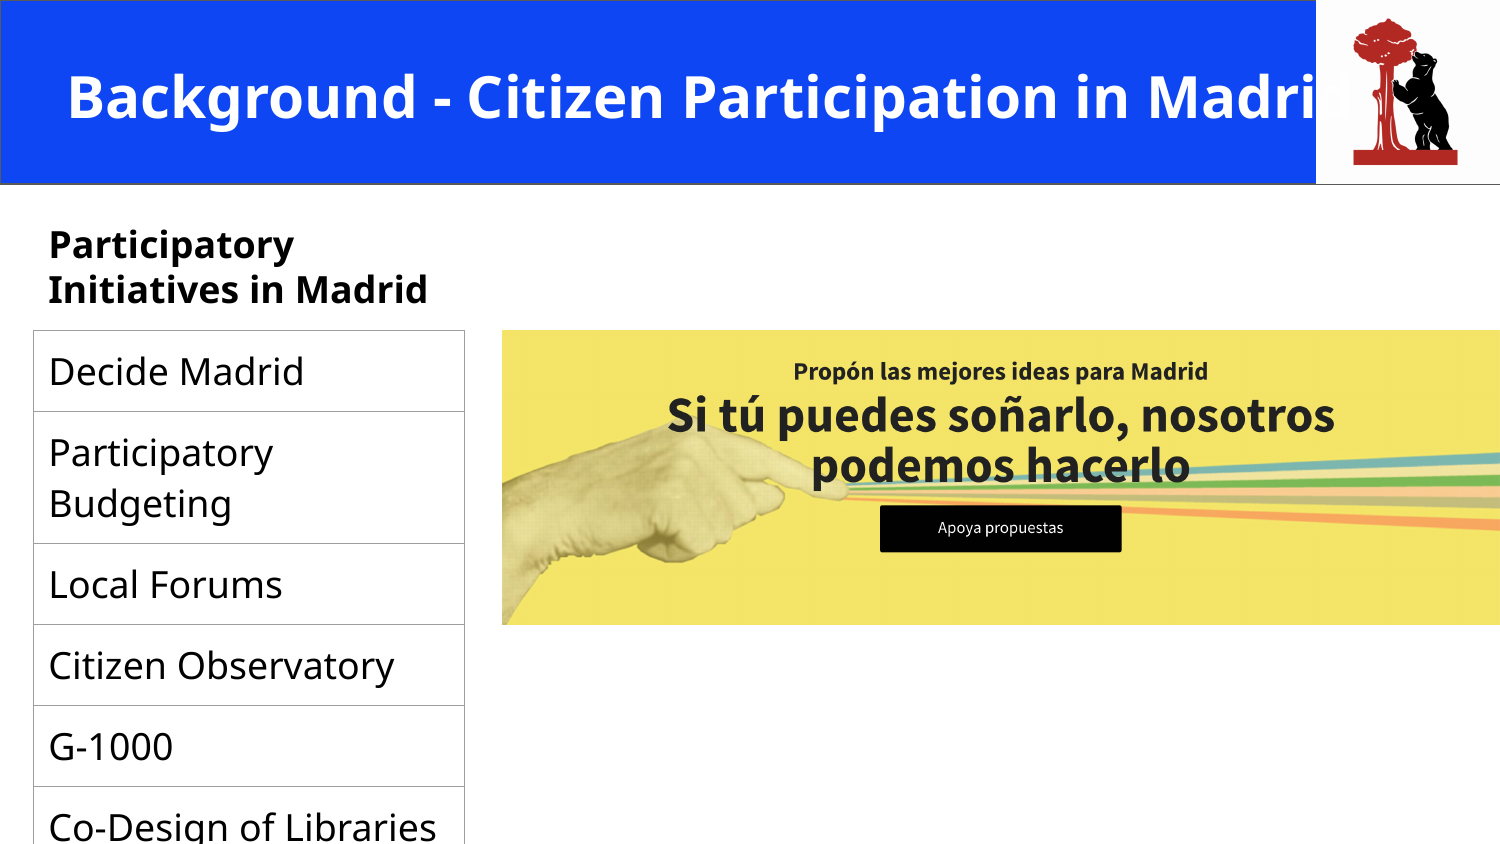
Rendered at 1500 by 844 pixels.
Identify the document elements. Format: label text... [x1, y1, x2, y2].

title Background - Citizen Participation in Madrid [51, 44, 1310, 139]
picture [501, 330, 1500, 626]
picture [1315, 0, 1500, 185]
table_cell Co-Design of Libraries [34, 787, 464, 844]
text_box [0, 0, 1313, 184]
table_cell Participatory Budgeting [34, 412, 464, 543]
table_cell Local Forums [34, 544, 464, 624]
text_box Participatory Initiatives in Madrid [33, 206, 465, 314]
table_header Decide Madrid [34, 331, 464, 411]
table_cell G-1000 [34, 706, 464, 786]
table_cell Citizen Observatory [34, 625, 464, 705]
